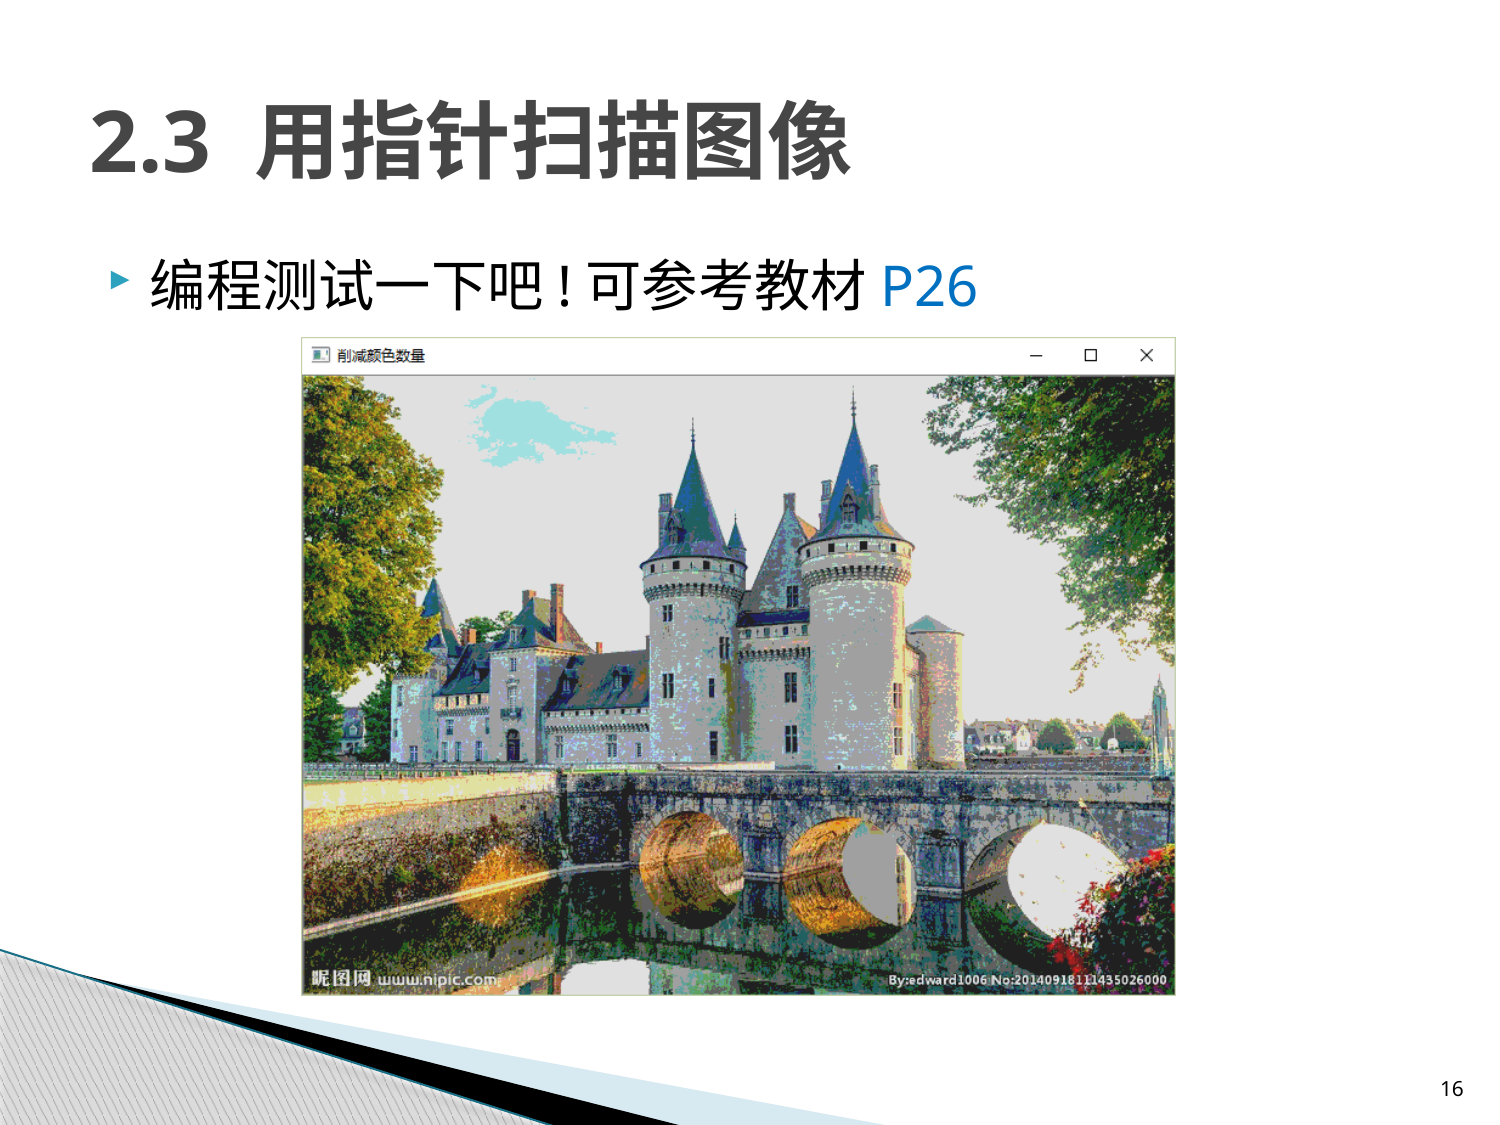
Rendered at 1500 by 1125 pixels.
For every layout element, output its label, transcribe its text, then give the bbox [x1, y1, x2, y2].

list 编程测试一下吧!可参考教材P26 [75, 243, 1425, 986]
picture [300, 337, 1176, 997]
title 2.3 用指针扫描图像 [75, 45, 1425, 233]
slide_number 16 [1418, 1051, 1479, 1112]
